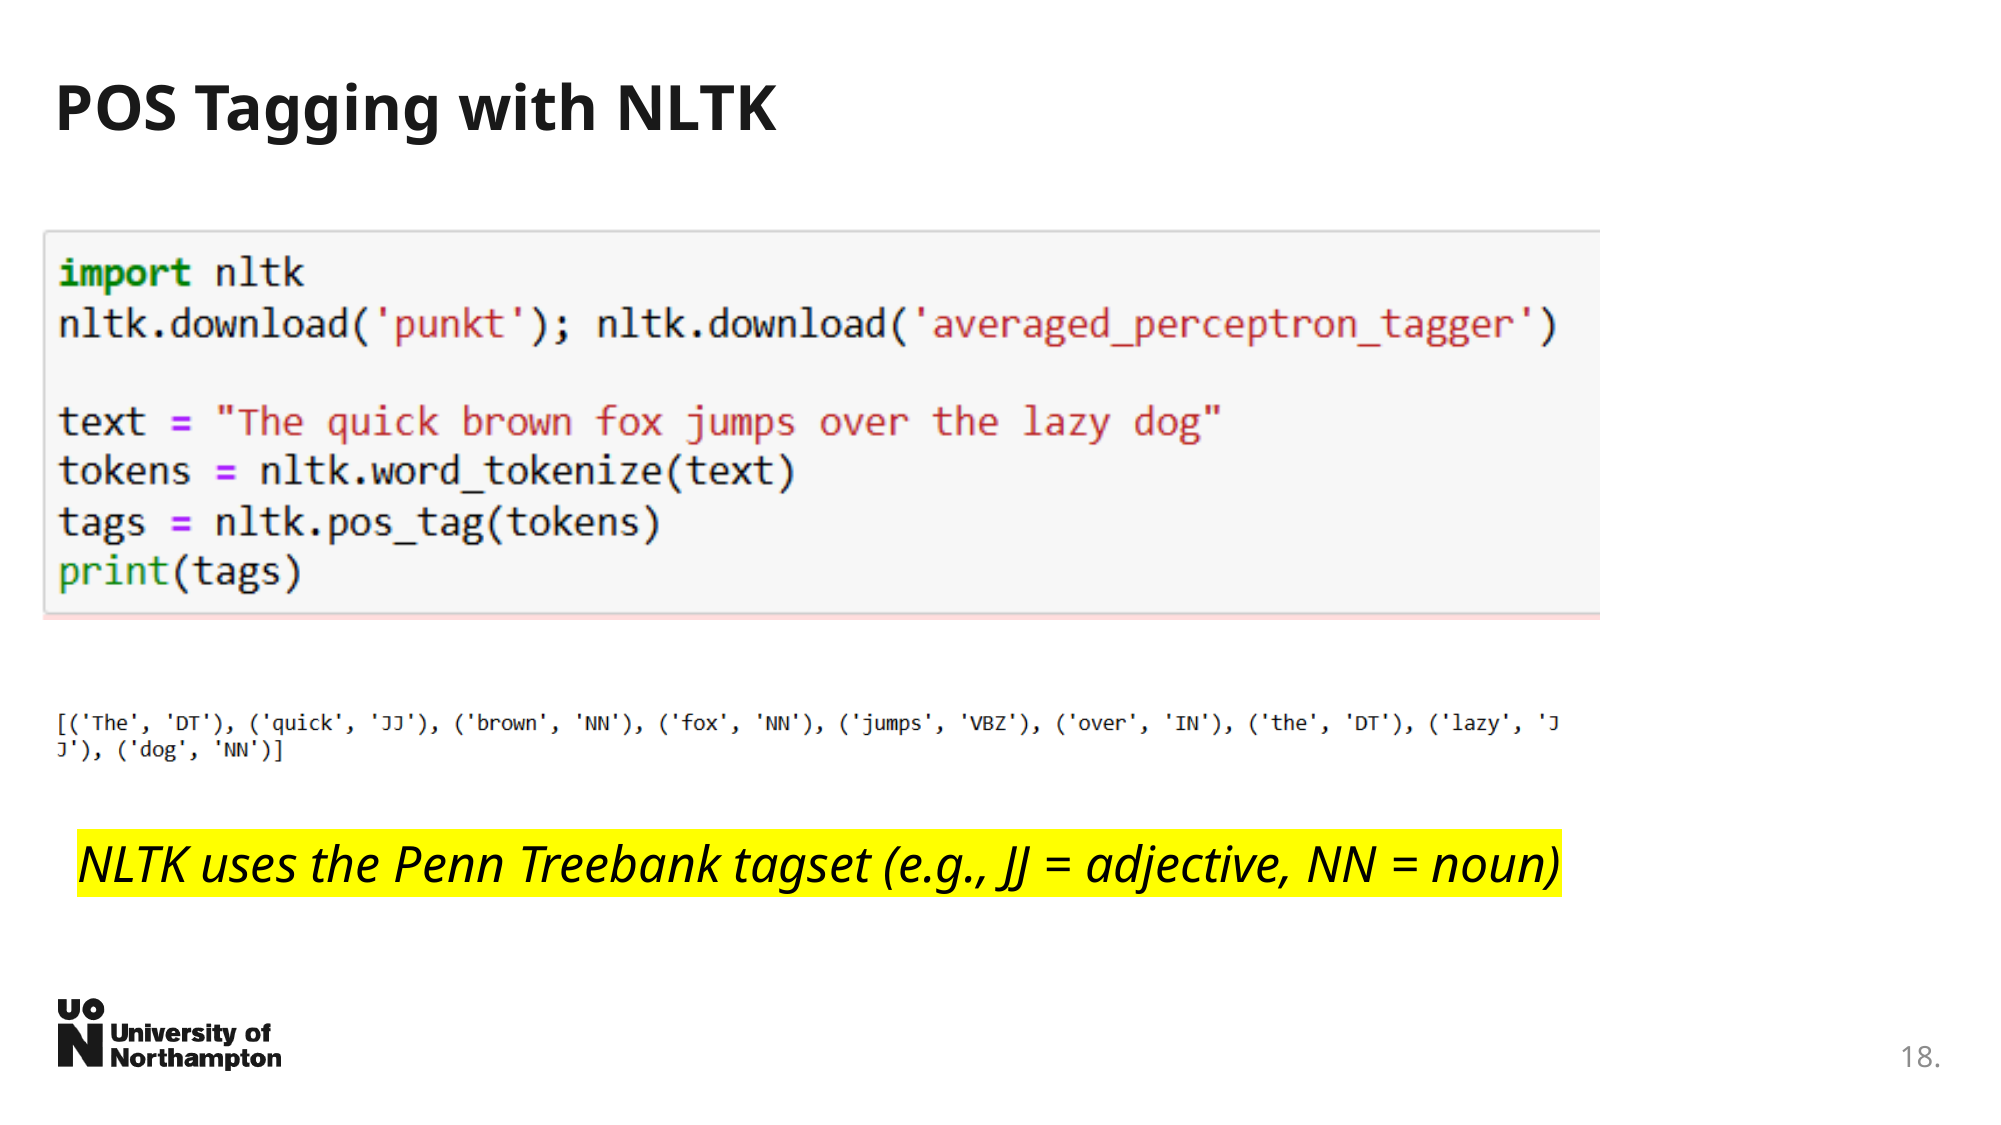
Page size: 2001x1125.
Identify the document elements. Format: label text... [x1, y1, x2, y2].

picture [39, 219, 1600, 620]
title POS Tagging with NLTK [39, 69, 1765, 168]
text_box NLTK uses the Penn Treebank tagset (e.g., JJ = adjective, NN = noun) [106, 831, 1533, 906]
picture [53, 700, 1600, 778]
picture [58, 998, 281, 1071]
slide_number 18. [1743, 1027, 1957, 1087]
